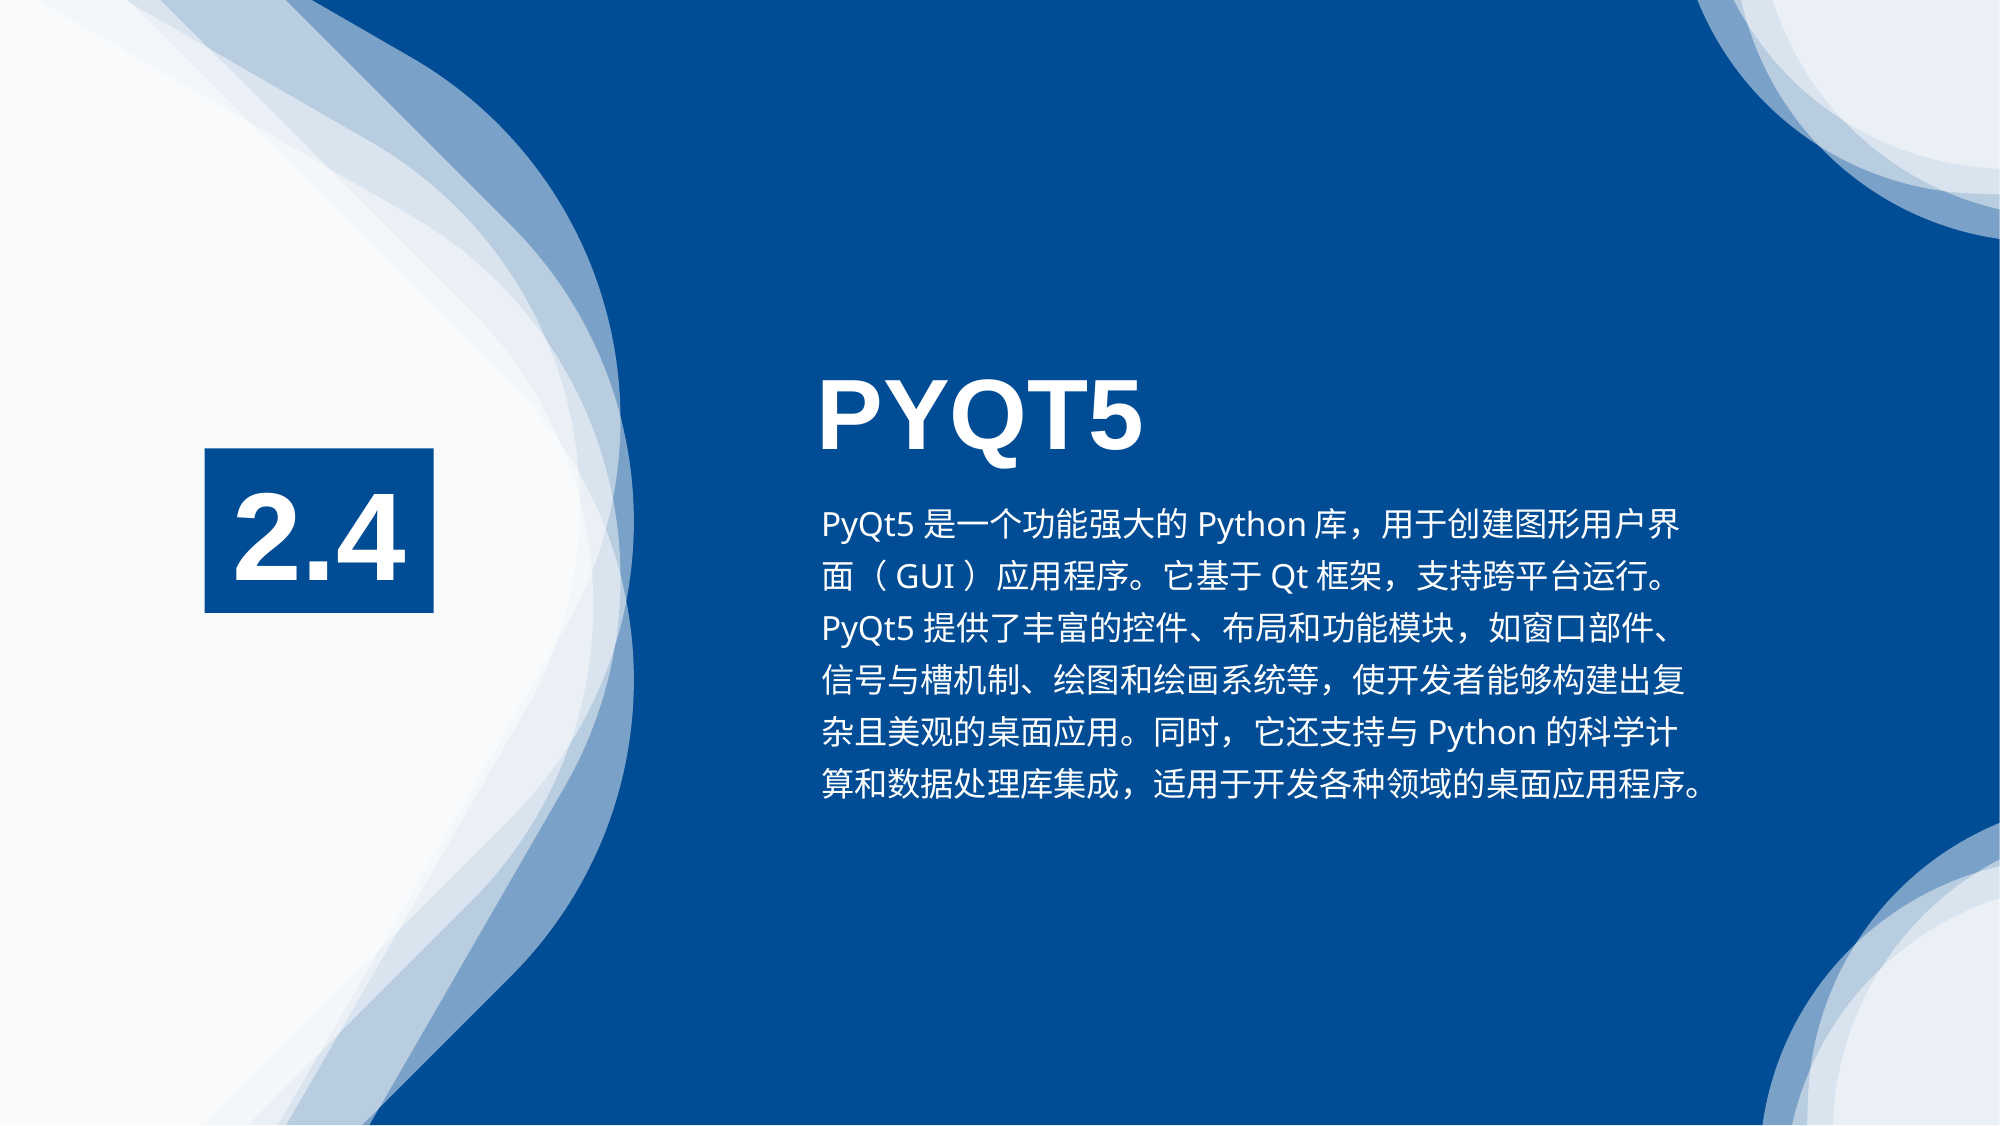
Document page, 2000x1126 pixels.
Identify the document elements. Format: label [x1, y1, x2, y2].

text_box [1681, 0, 2000, 201]
text_box [1800, 806, 2000, 1126]
text_box [0, 0, 519, 1126]
text_box [519, 0, 2000, 1126]
text_box [799, 341, 1722, 810]
